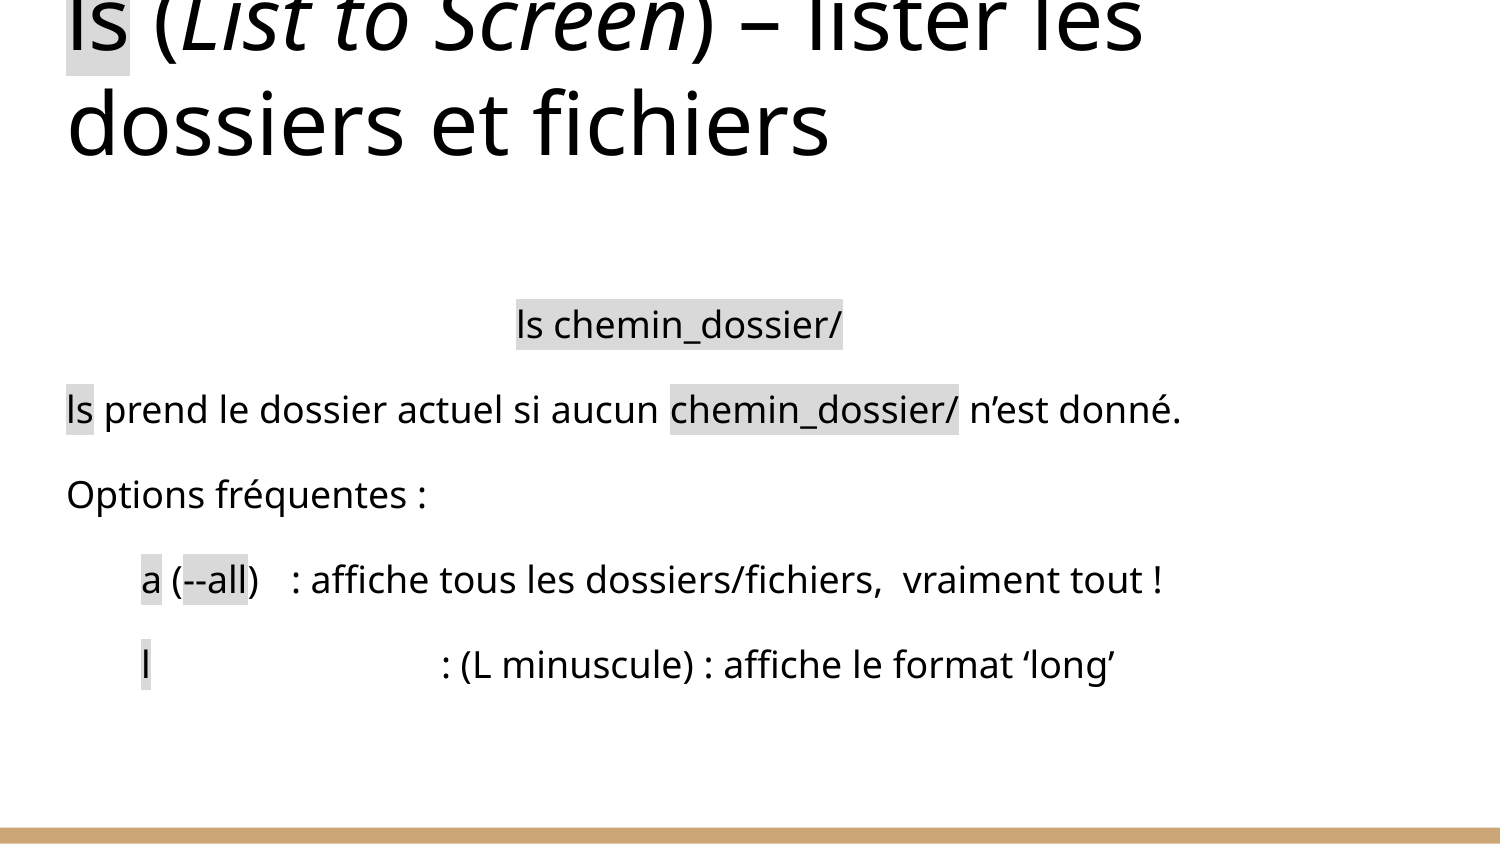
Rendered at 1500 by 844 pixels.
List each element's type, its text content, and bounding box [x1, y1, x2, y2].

title ls (List to Screen) – lister les dossiers et fichiers [51, 51, 1449, 189]
list ls chemin_dossier/ ls prend le dossier actuel si aucun chemin_dossier/ n’est donné. Options fréquentes : a (--all) : affiche tous les dossiers/fichiers, vraiment tout ! l : (L minuscule) : affiche le format ‘long’ [51, 200, 1449, 794]
